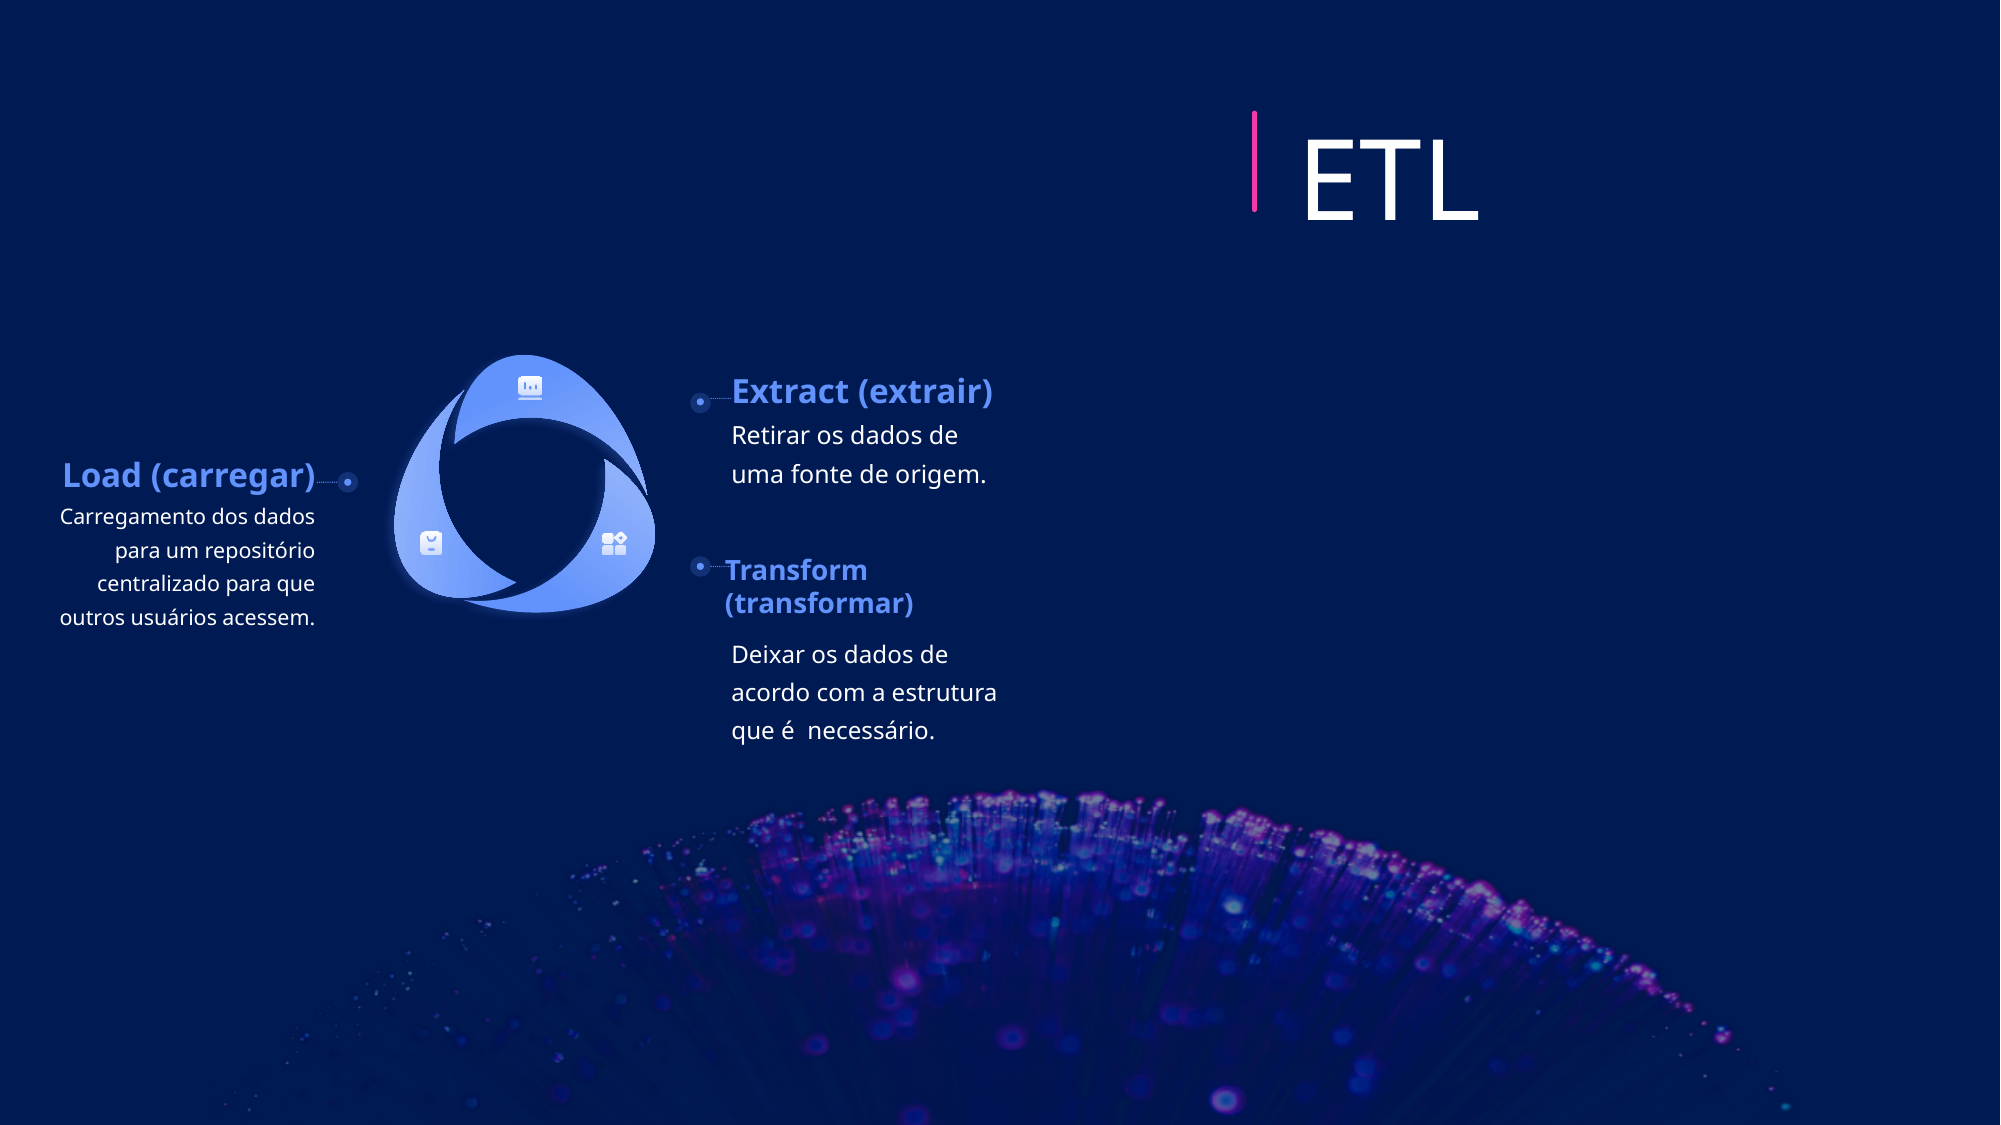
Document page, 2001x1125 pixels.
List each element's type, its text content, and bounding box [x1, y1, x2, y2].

title ETL [1282, 44, 1987, 252]
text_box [46, 342, 1001, 755]
